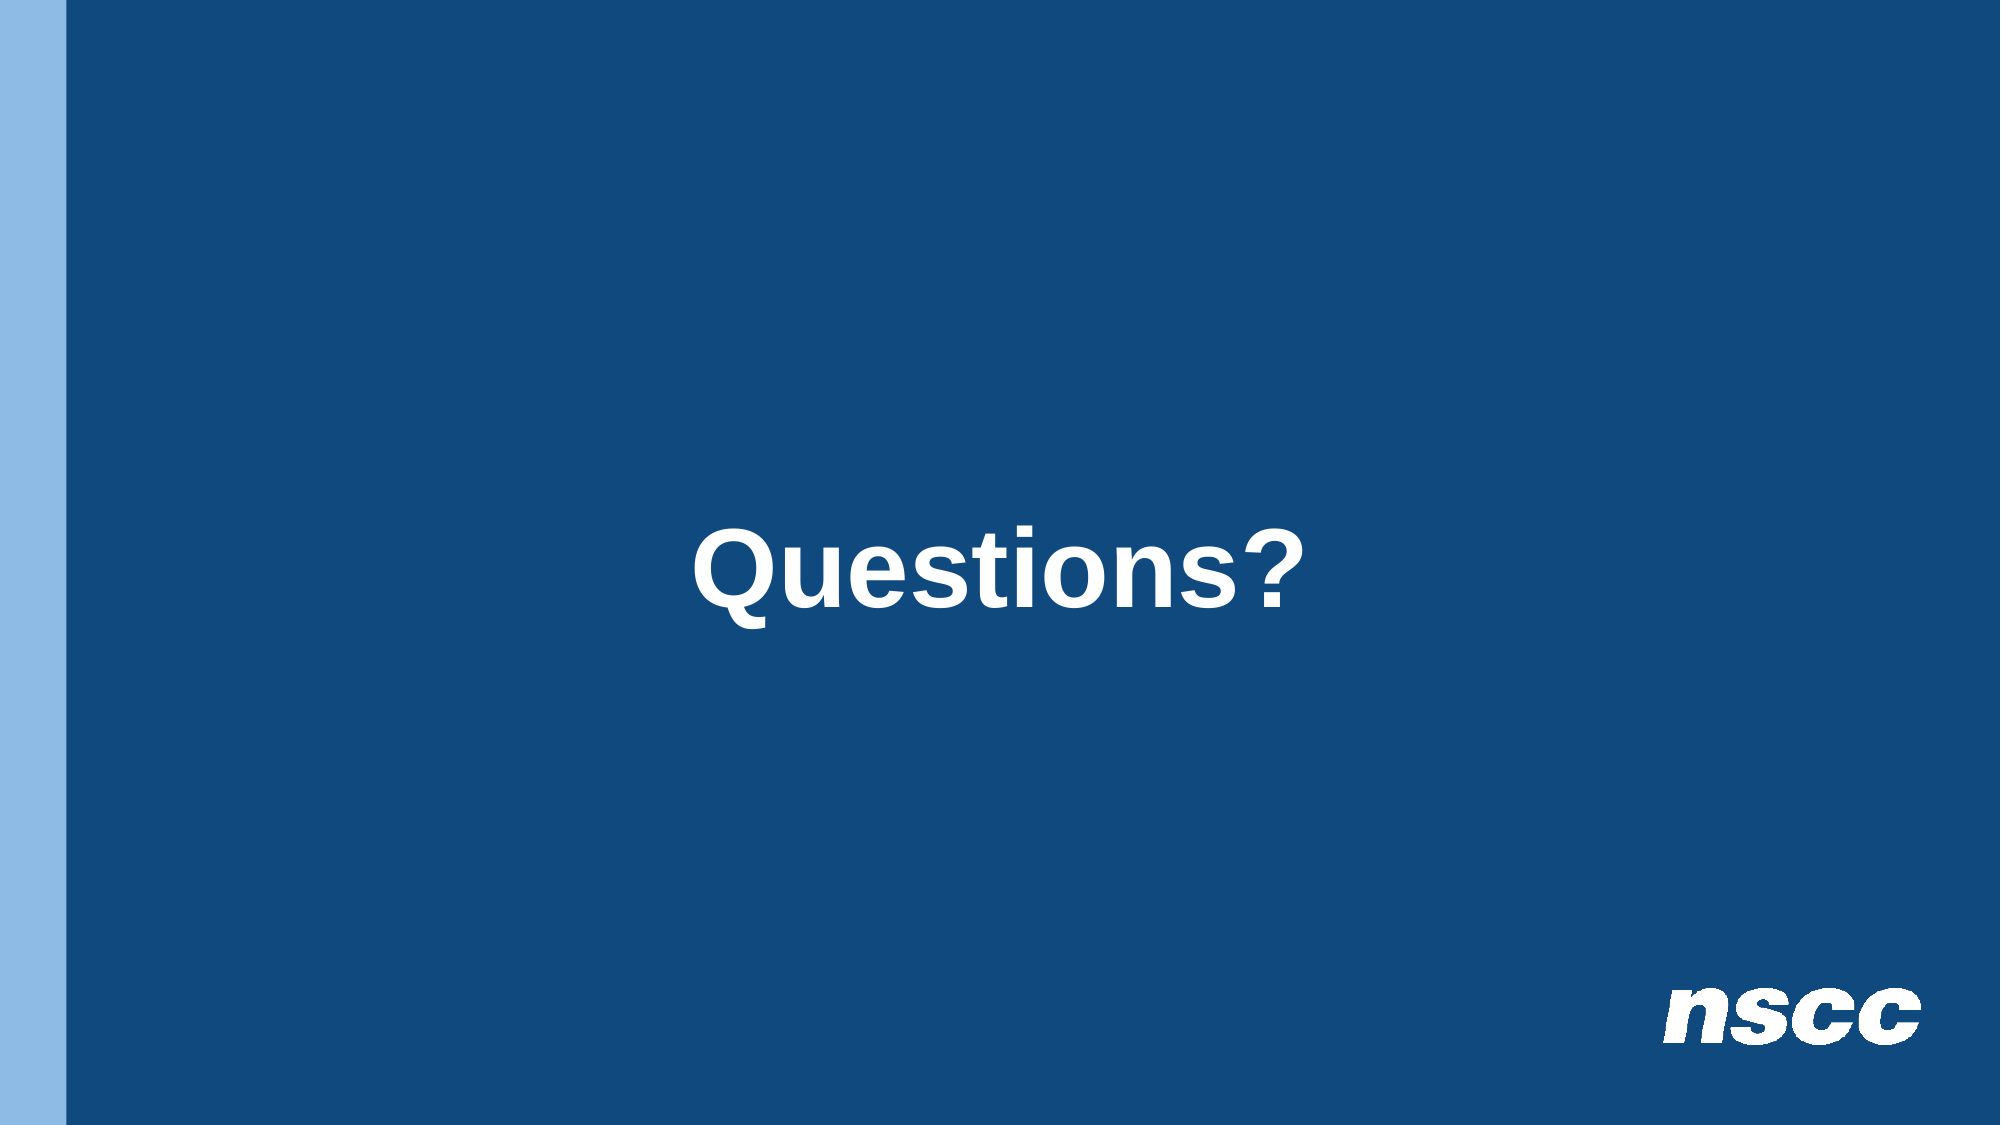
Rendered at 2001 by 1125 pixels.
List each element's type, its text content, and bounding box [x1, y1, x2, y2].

text_box Questions? [682, 494, 1317, 631]
text_box [0, 0, 67, 1125]
picture [1661, 986, 1922, 1047]
